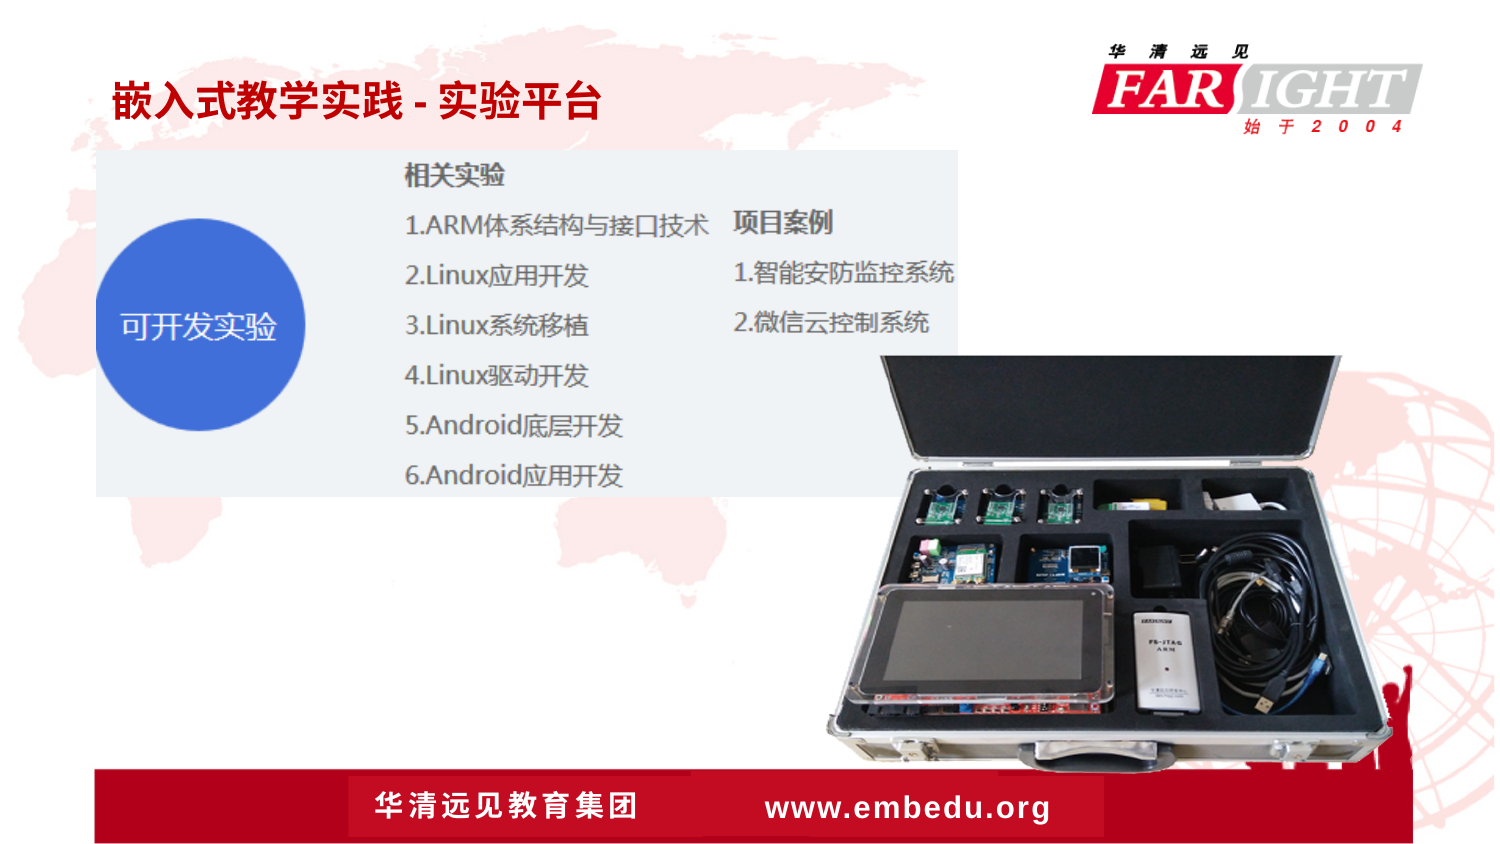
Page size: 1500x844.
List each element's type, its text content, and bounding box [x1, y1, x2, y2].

title 嵌入式教学实践-实验平台 [96, 67, 1081, 139]
picture [0, 0, 1500, 844]
